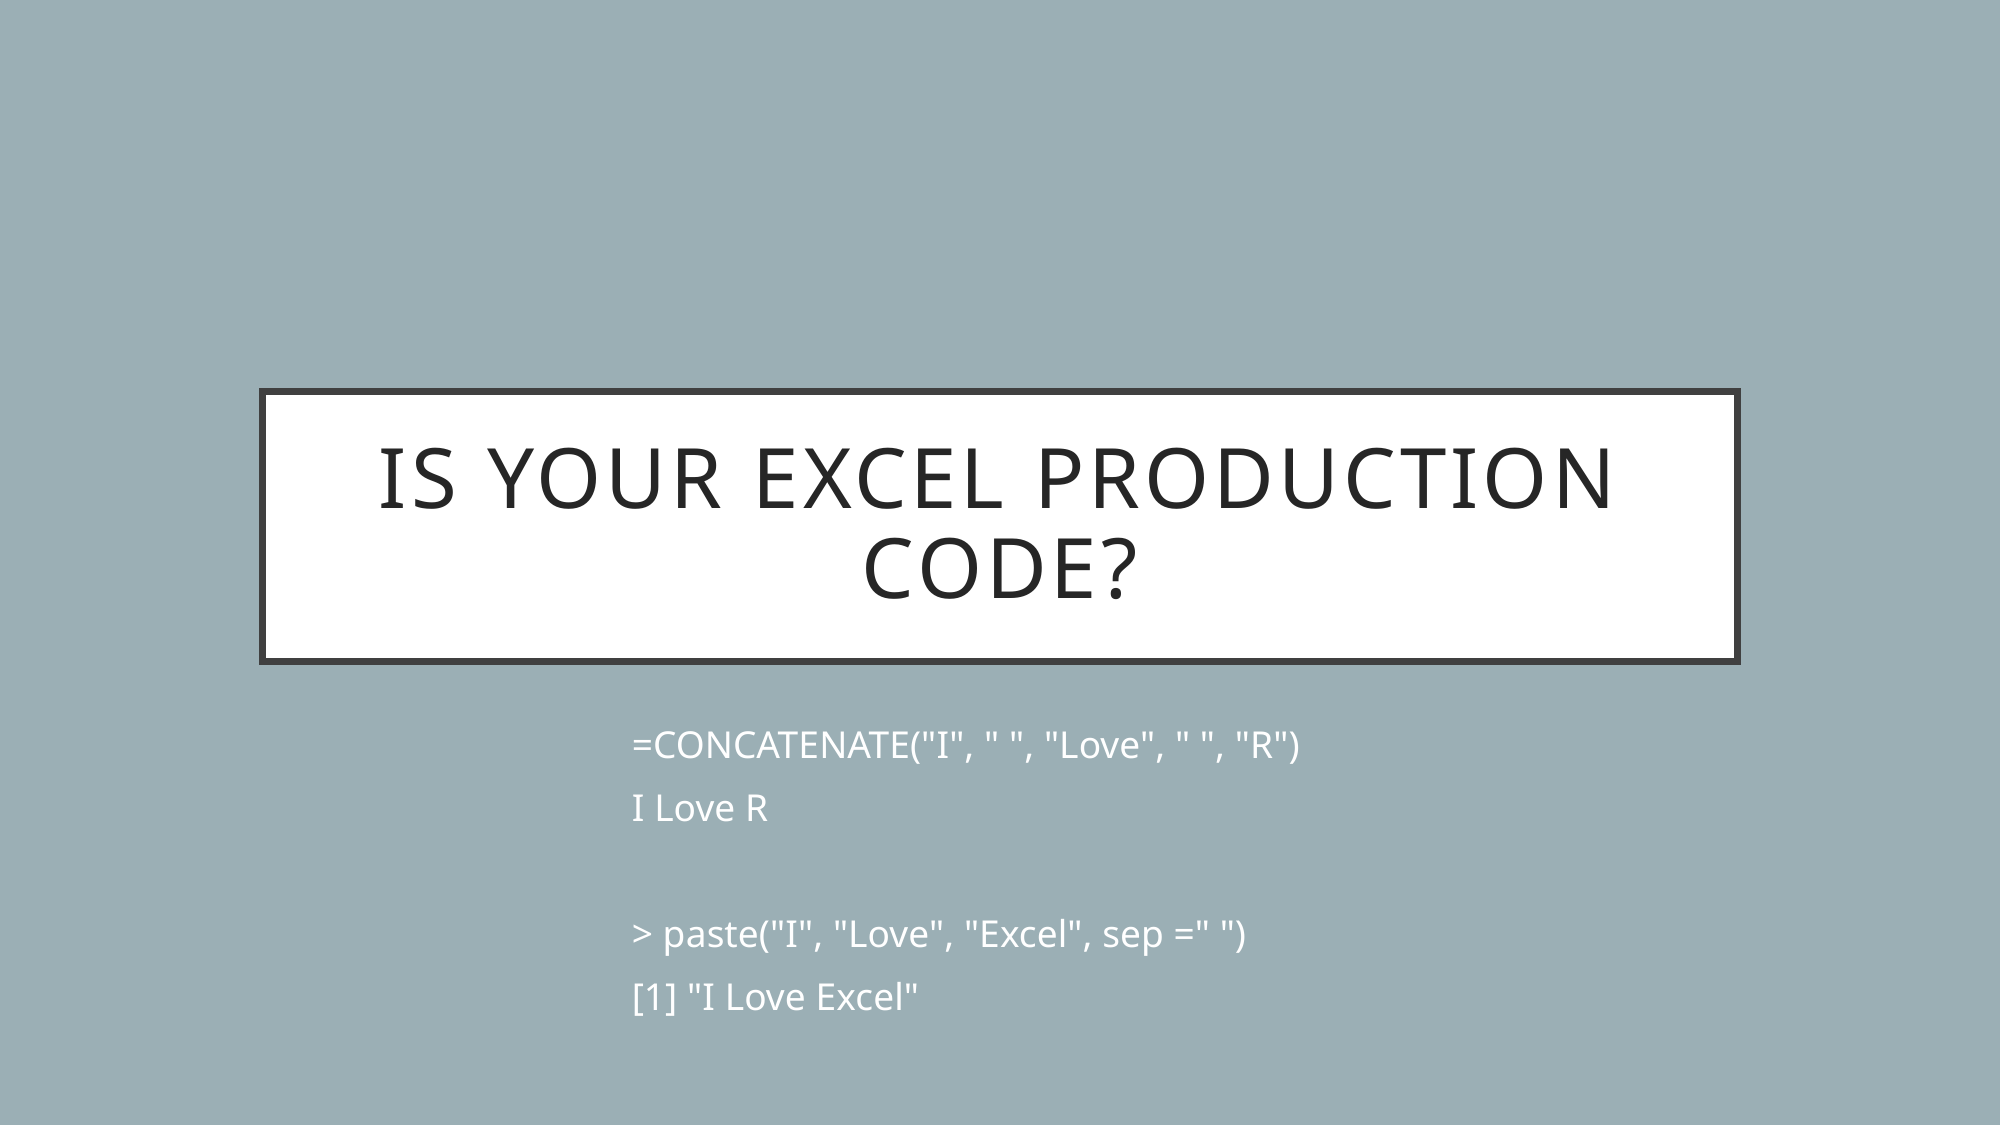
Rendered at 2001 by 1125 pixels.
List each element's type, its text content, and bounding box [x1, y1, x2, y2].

title Is Your Excel Production Code? [259, 388, 1741, 665]
subtitle =CONCATENATE("I", " ", "Love", " ", "R") I Love R > paste("I", "Love", "Excel", sep =" ") [1] "I Love Excel" [616, 713, 1441, 1027]
